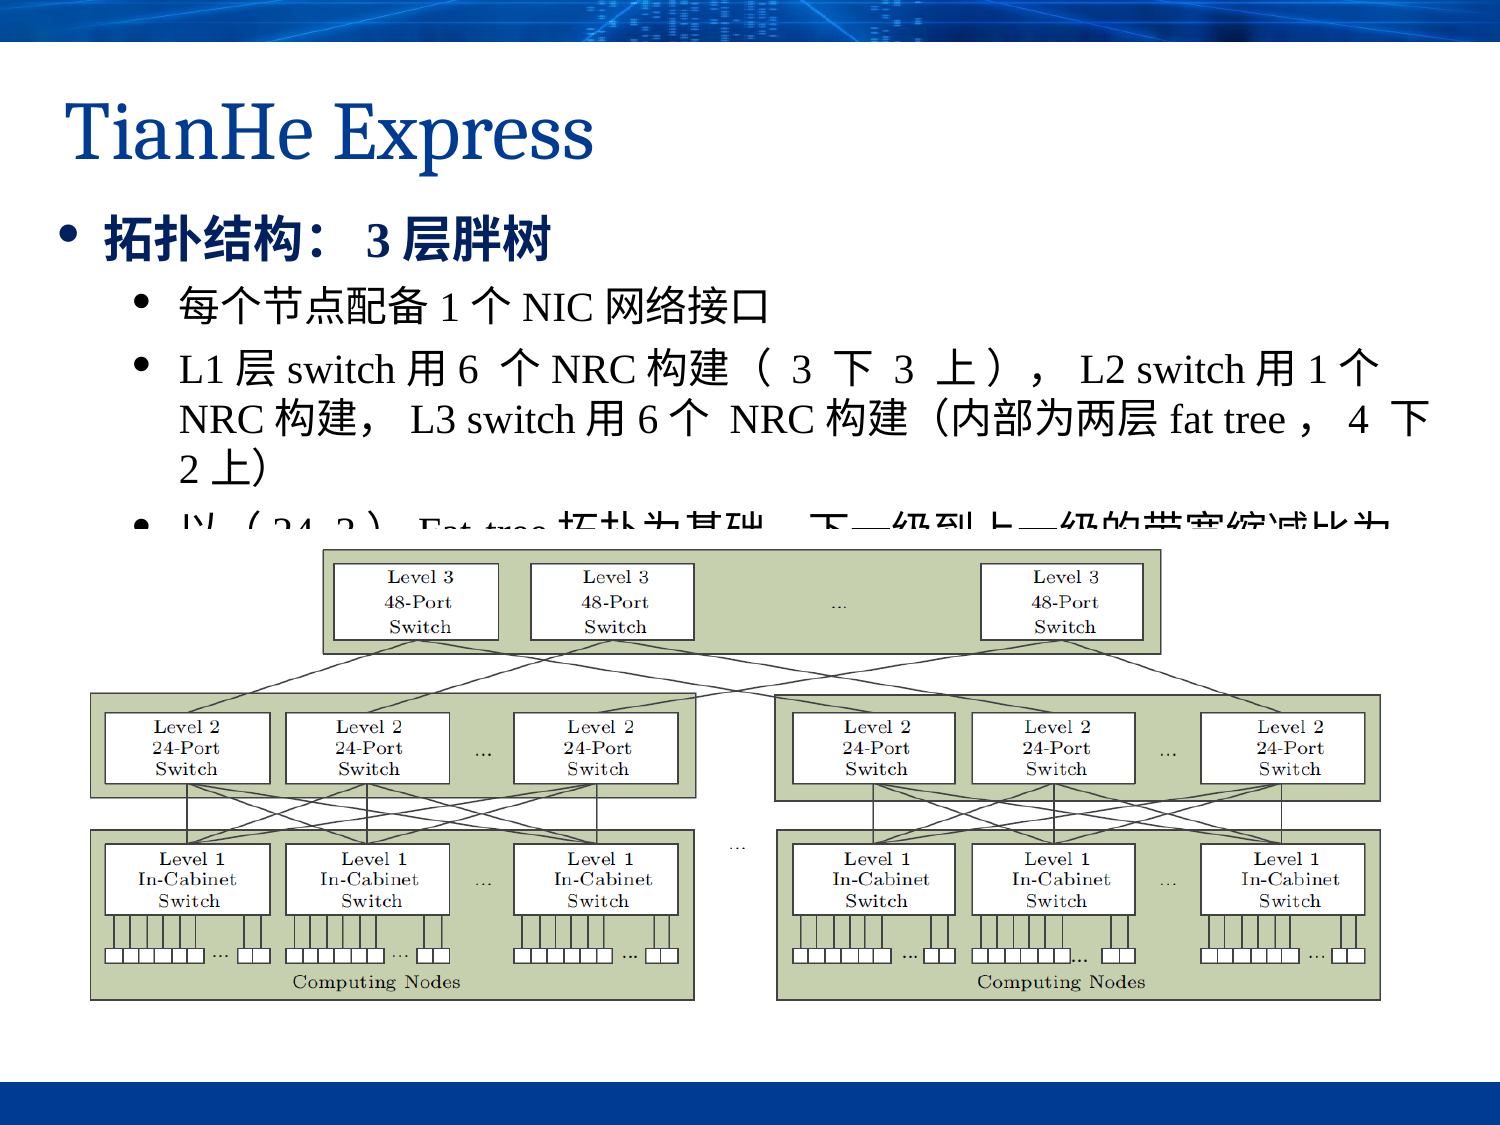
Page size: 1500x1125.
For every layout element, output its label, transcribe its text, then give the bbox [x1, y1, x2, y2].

text_box [0, 1080, 1500, 1125]
text_box 拓扑结构：3层胖树 每个节点配备1个NIC网络接口 L1层switch用6 个NRC构建（ 3 下 3 上 ），L2 switch用1个 NRC构建，L3 switch用6个 NRC构建（内部为两层fat tree，4 下 2上） 以（24, 3）Fat-tree拓扑为基础，下一级到上一级的带宽缩减比为3:1 [42, 199, 1471, 613]
picture [0, 0, 1500, 42]
text_box TianHe Express [64, 78, 1447, 177]
picture [76, 528, 1394, 1012]
